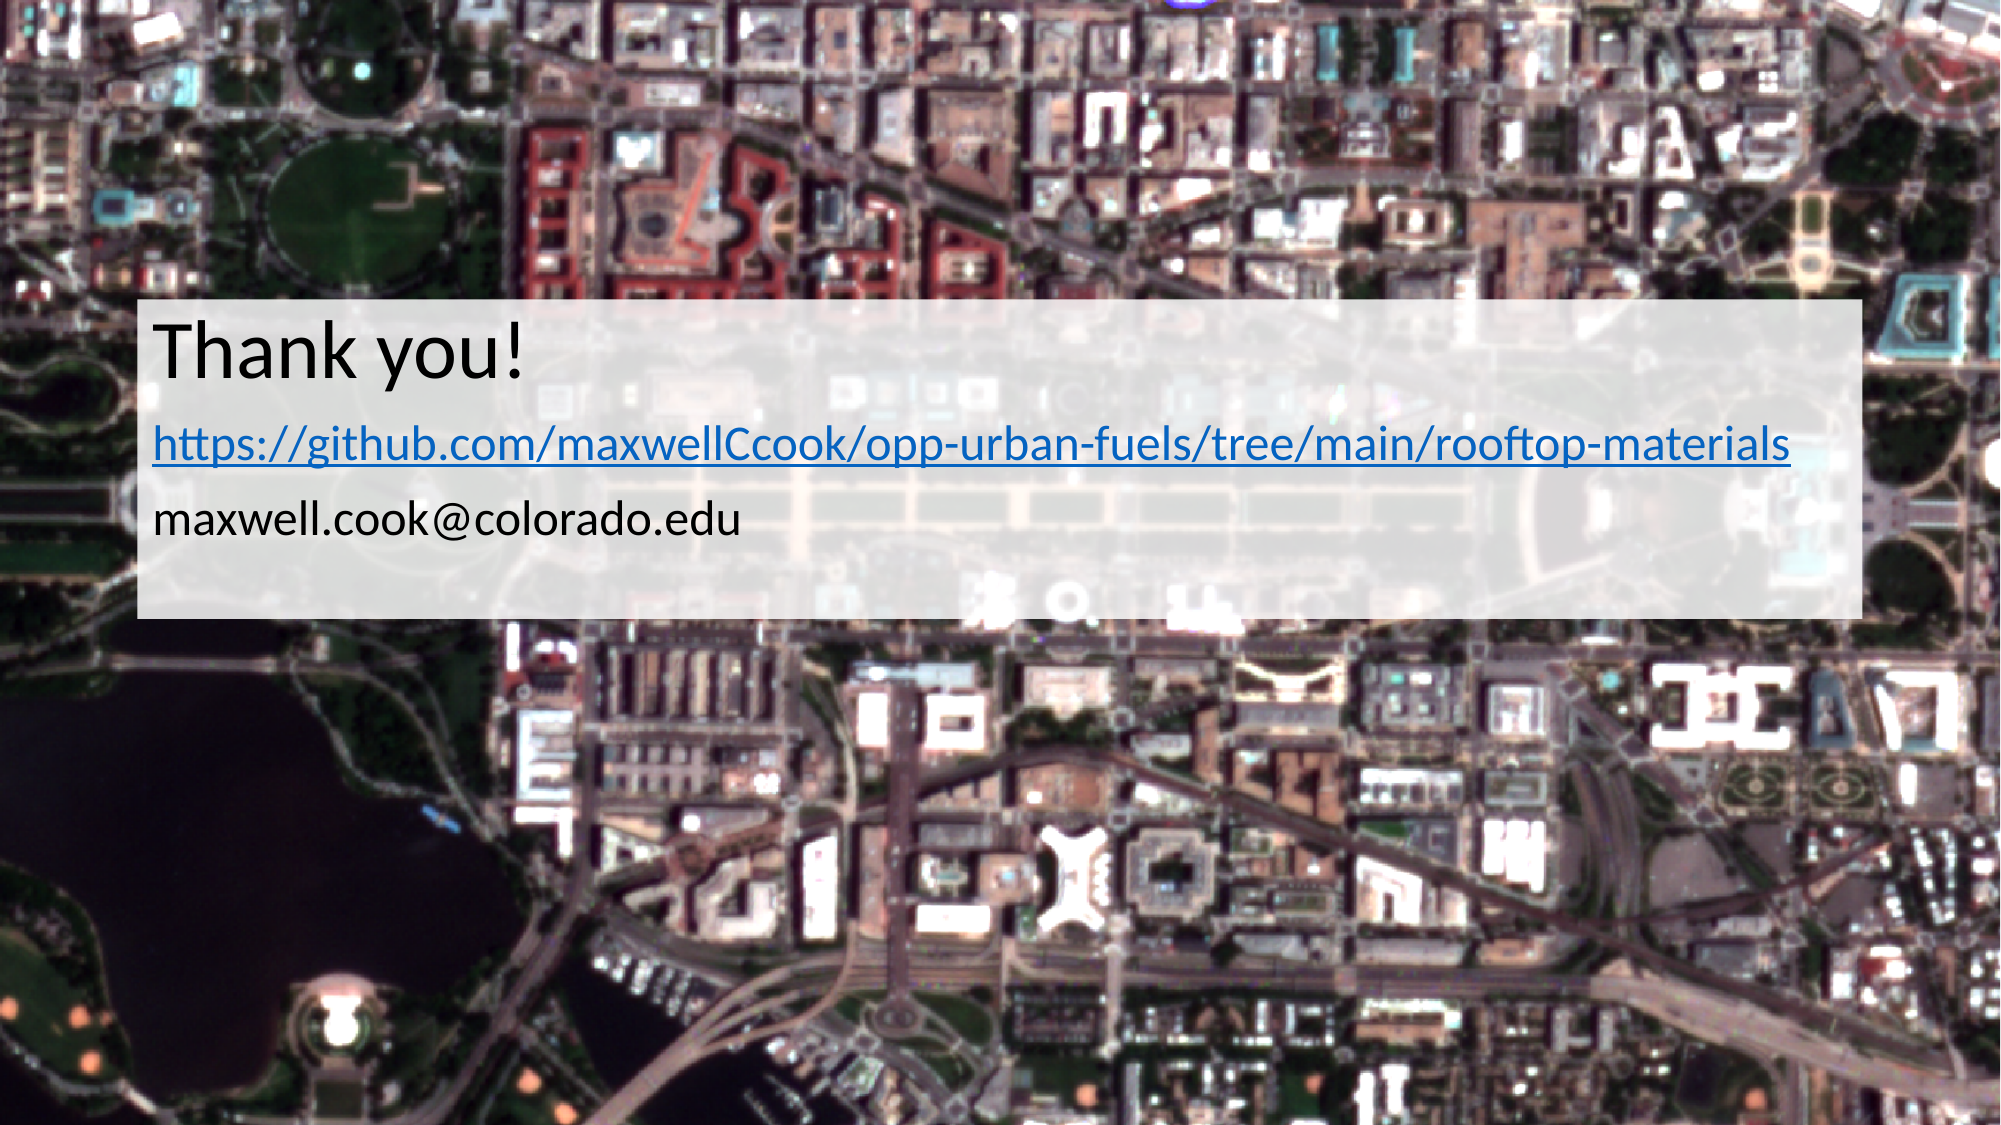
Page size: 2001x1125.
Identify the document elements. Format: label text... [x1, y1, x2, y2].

list Thank you! https://github.com/maxwellCcook/opp-urban-fuels/tree/main/rooftop-materials maxwell.cook@colorado.edu [137, 299, 1863, 619]
picture [0, 0, 2001, 1125]
